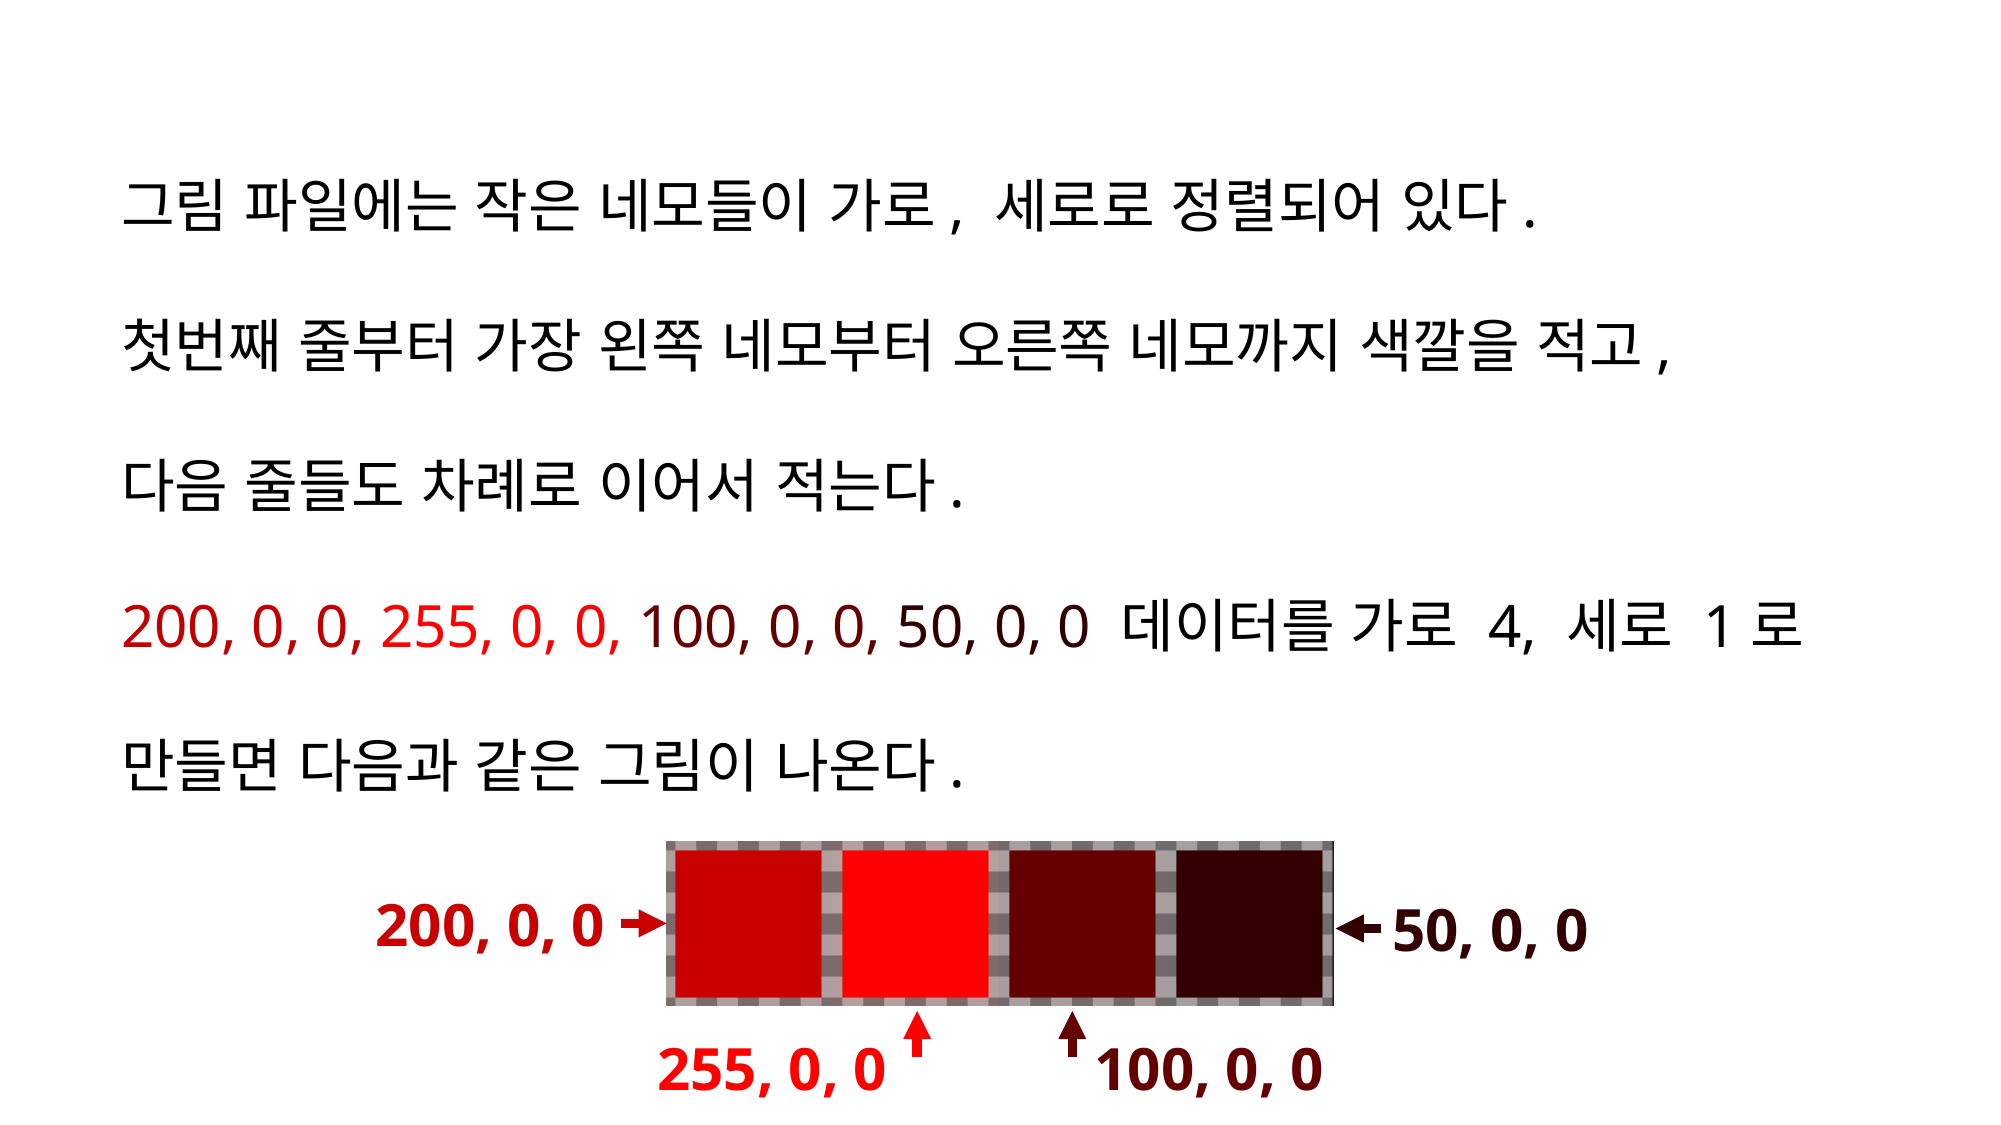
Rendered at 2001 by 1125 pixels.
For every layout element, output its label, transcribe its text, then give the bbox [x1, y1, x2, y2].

text_box 255, 0, 0 [621, 1024, 924, 1110]
picture [666, 841, 1334, 1006]
text_box 100, 0, 0 [1079, 1024, 1383, 1110]
text_box 200, 0, 0 [339, 880, 642, 966]
text_box 그림 파일에는 작은 네모들이 가로, 세로로 정렬되어 있다. 첫번째 줄부터 가장 왼쪽 네모부터 오른쪽 네모까지 색깔을 적고, 다음 줄들도 차례로 이어서 적는다. 200, 0, 0, 255, 0, 0, 100, 0, 0, 50, 0, 0 데이터를 가로 4, 세로 1로 만들면 다음과 같은 그림이 나온다. [106, 161, 1865, 807]
text_box 50, 0, 0 [1377, 885, 1681, 971]
